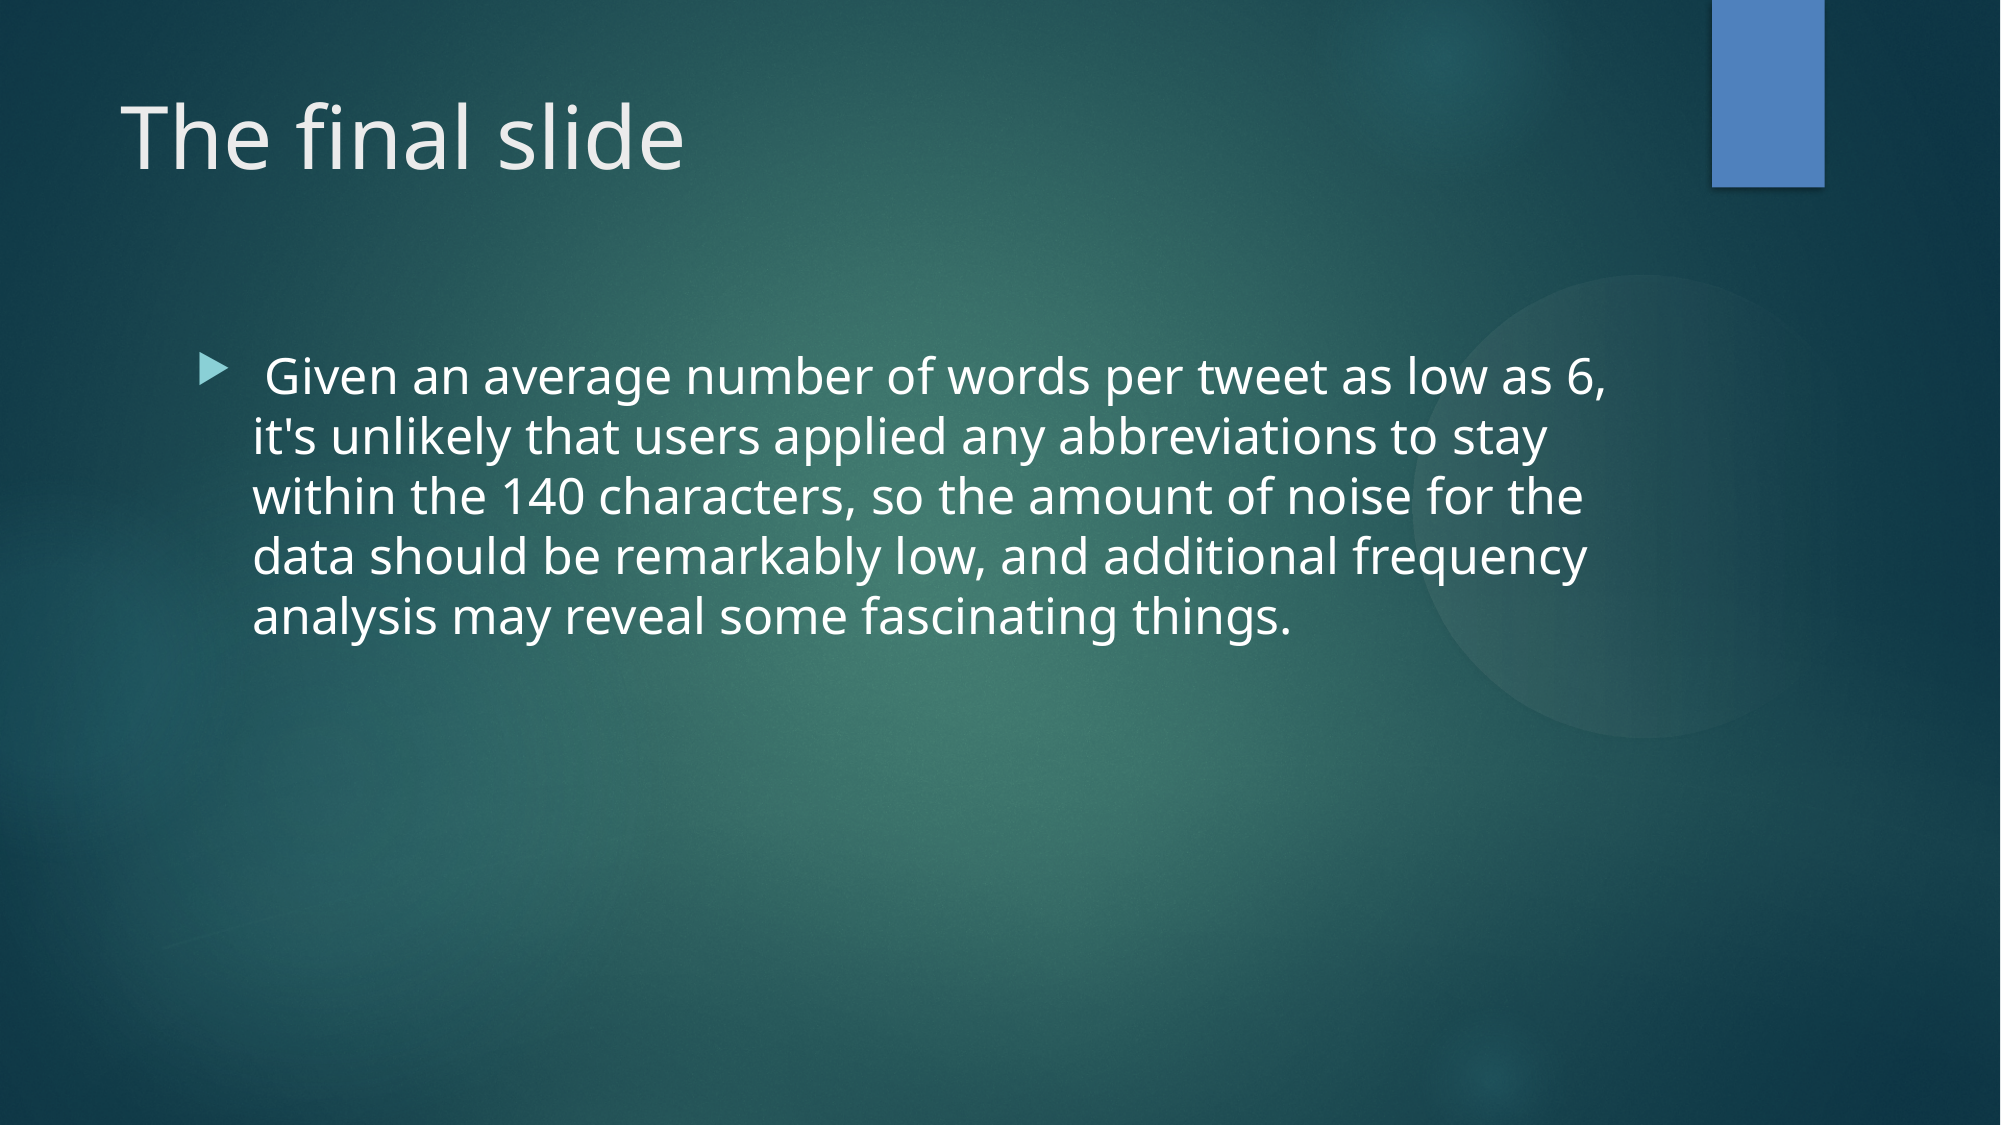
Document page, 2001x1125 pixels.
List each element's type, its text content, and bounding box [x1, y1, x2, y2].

text_box The final slide [106, 74, 1649, 304]
picture [0, 0, 2001, 1125]
text_box Given an average number of words per tweet as low as 6, it's unlikely that users applied any abbreviations to stay within the 140 characters, so the amount of noise for the data should be remarkably low, and additional frequency analysis may reveal some fascinating things. [181, 336, 1649, 1025]
